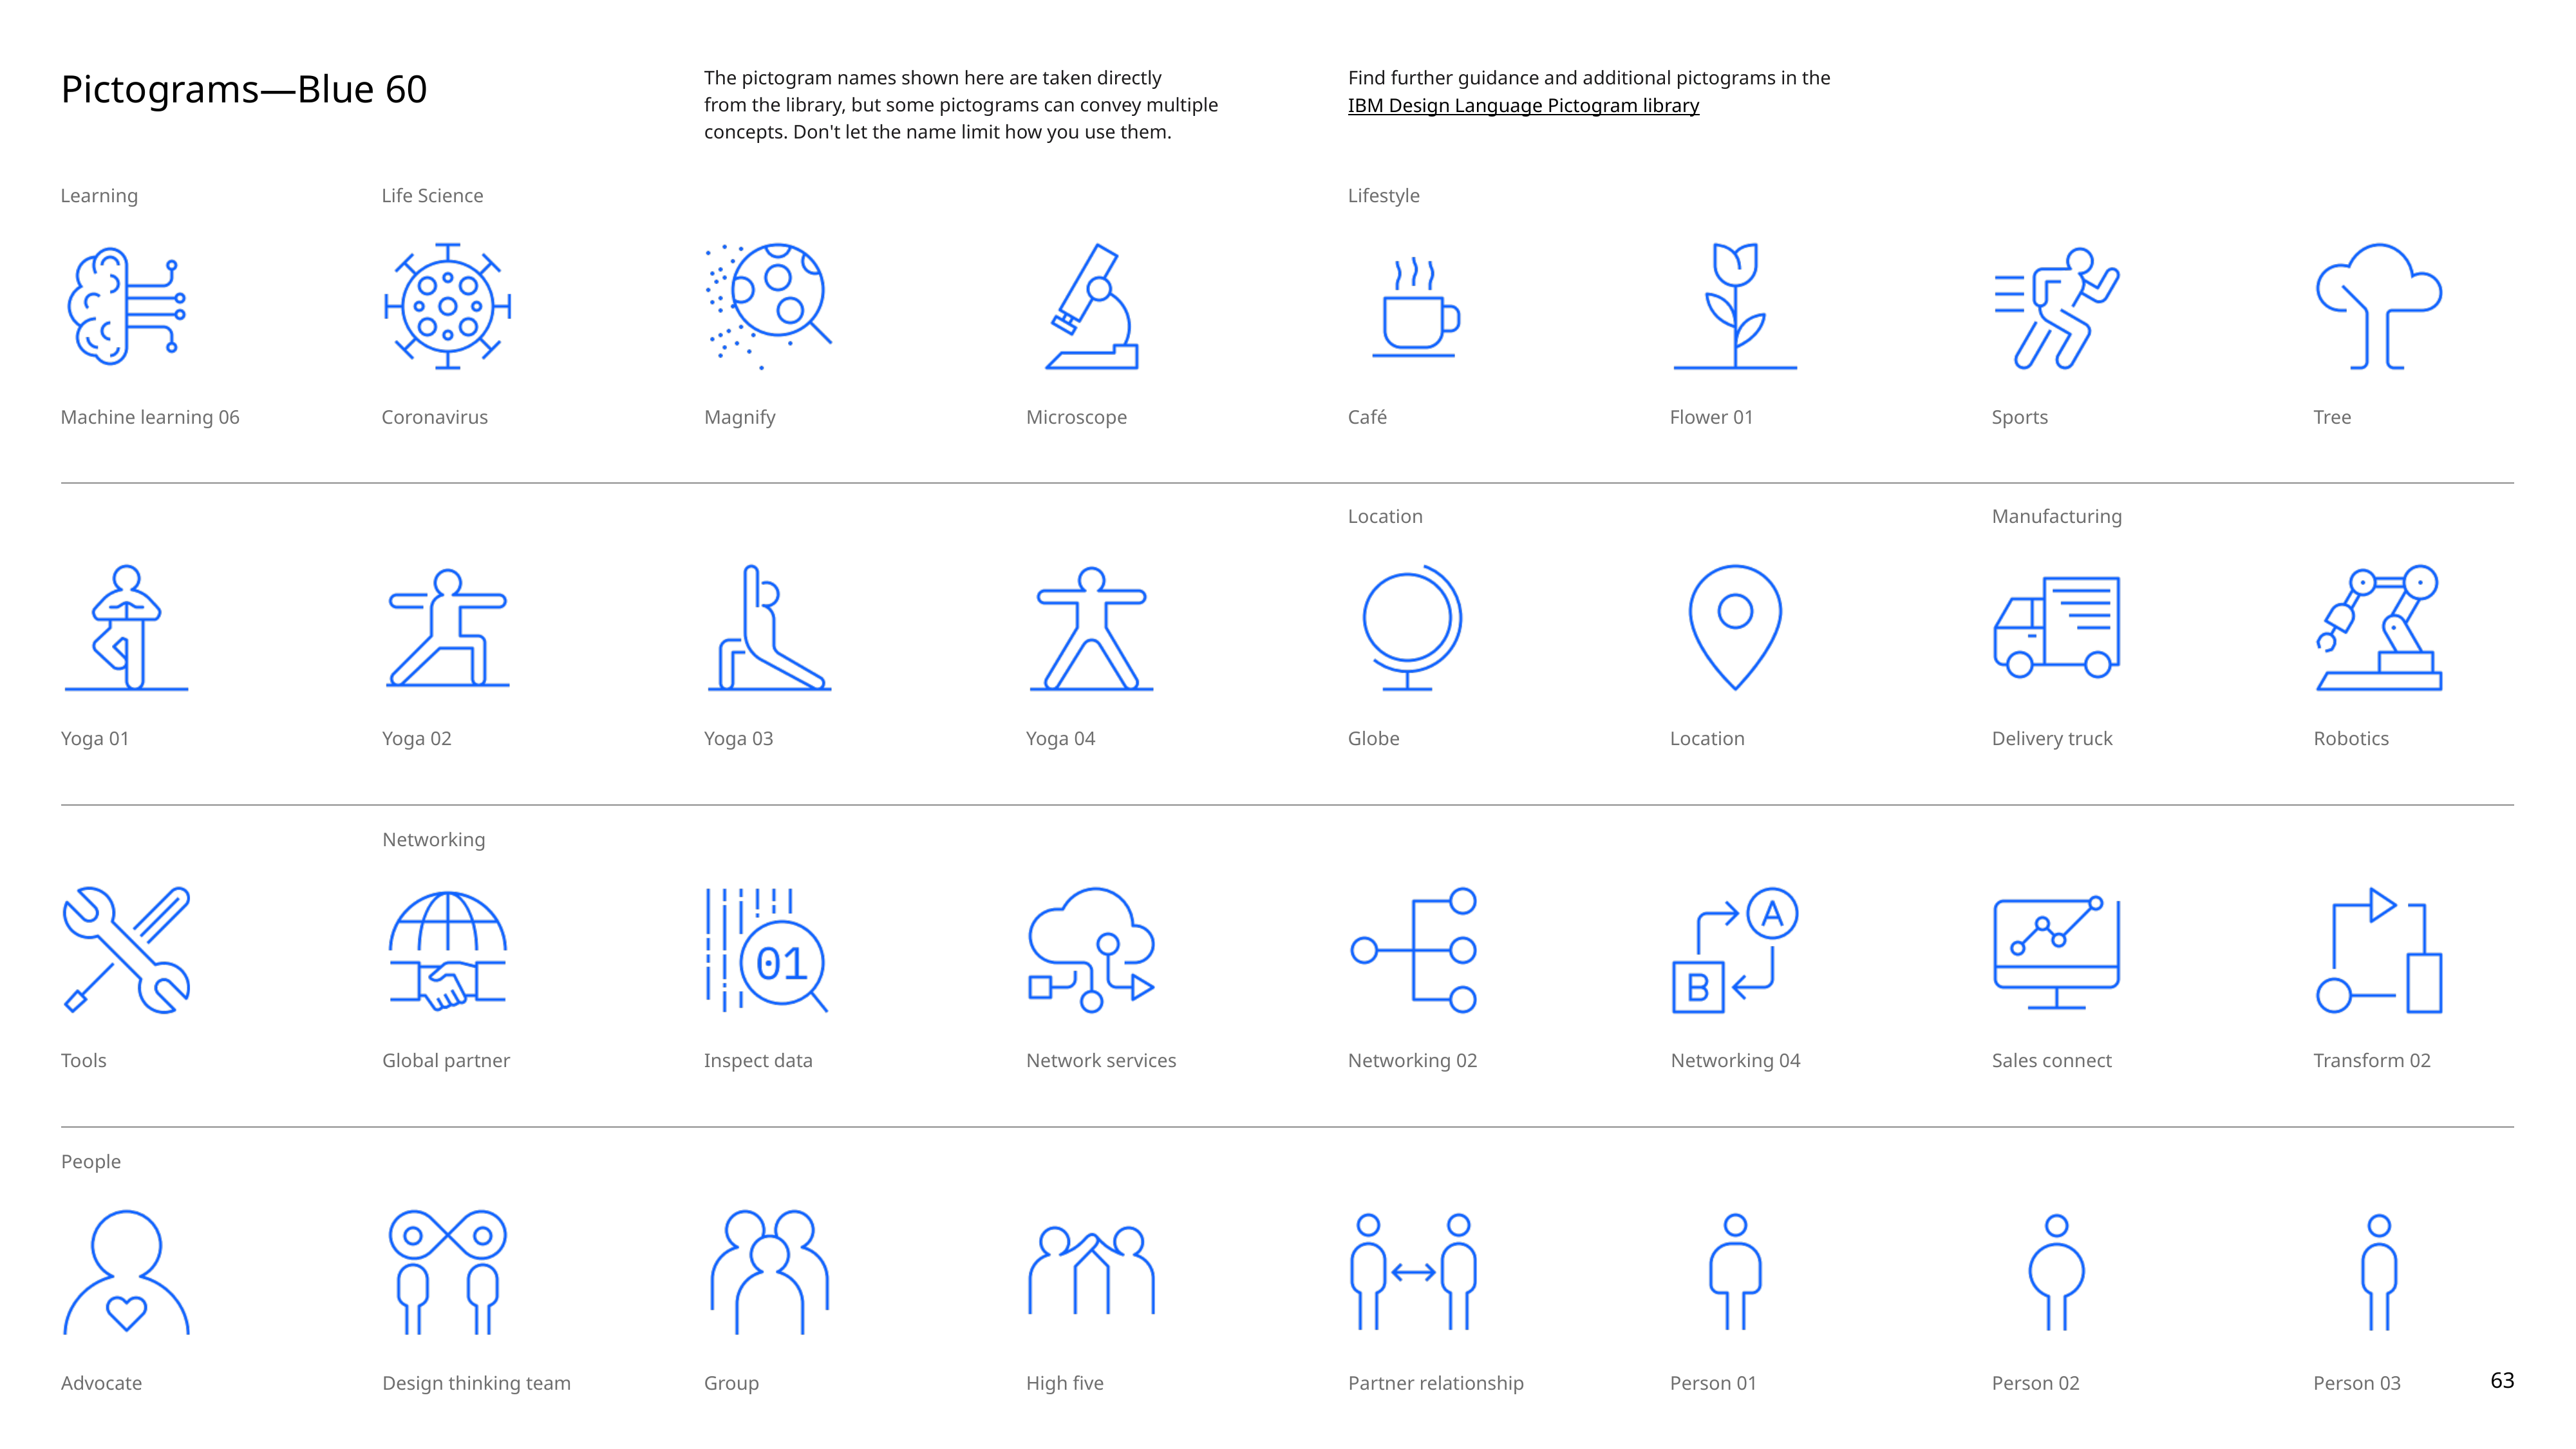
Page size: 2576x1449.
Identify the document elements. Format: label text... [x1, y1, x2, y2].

title Pictograms—Blue 60 [60, 60, 584, 179]
text_box Find further guidance and additional pictograms in the IBM Design Language Pictogram library [1348, 61, 1872, 141]
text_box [60, 181, 2515, 1390]
text_box The pictogram names shown here are taken directly from the library, but some pictograms can convey multiple concepts. Don't let the name limit how you use them. [704, 61, 1227, 141]
